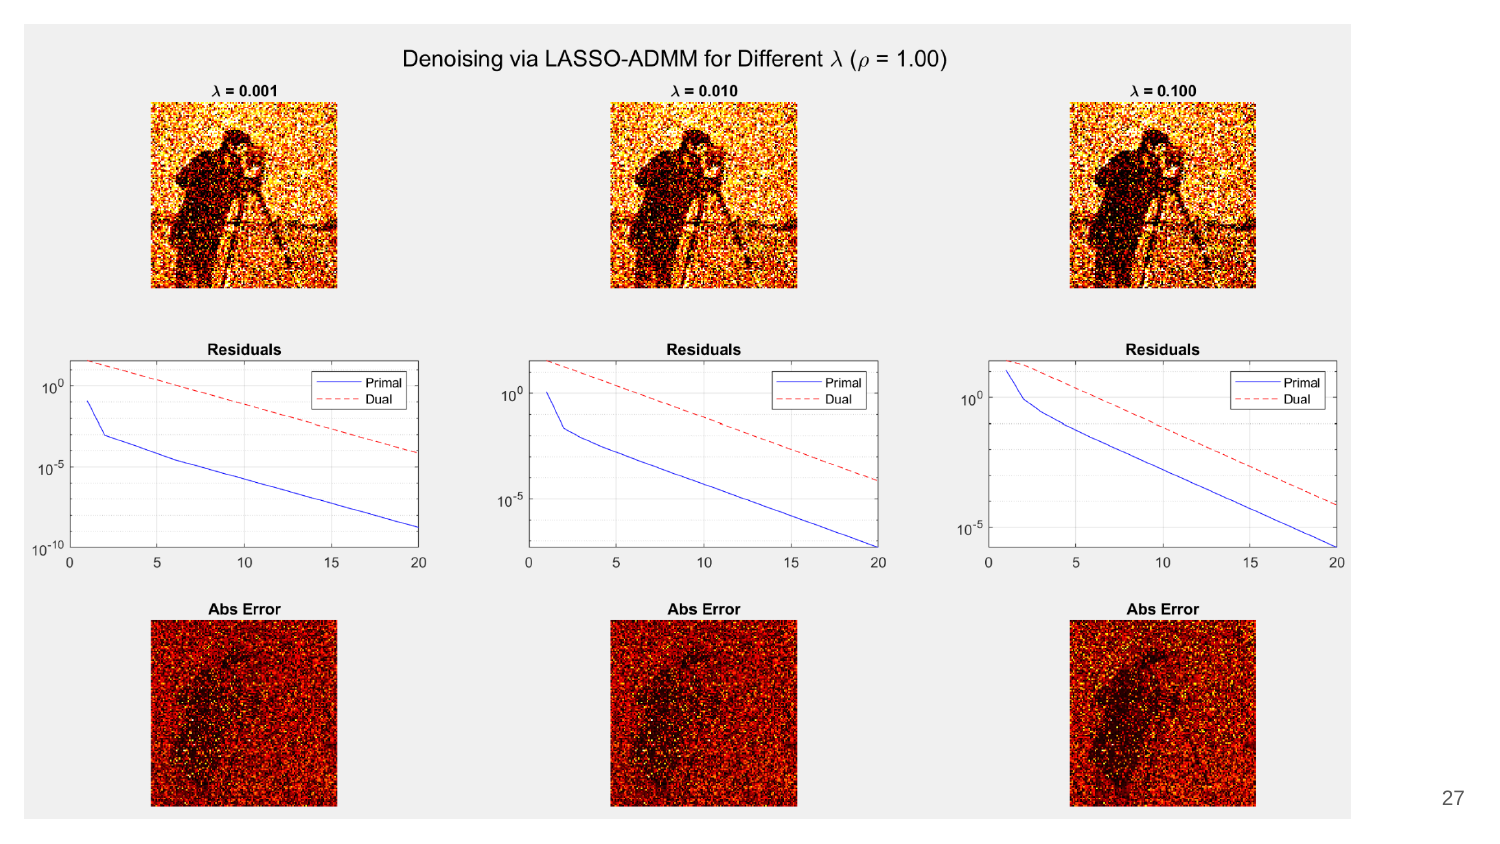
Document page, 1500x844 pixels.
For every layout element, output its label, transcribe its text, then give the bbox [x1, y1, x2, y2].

slide_number 27 [1389, 764, 1480, 830]
picture [24, 24, 1352, 819]
